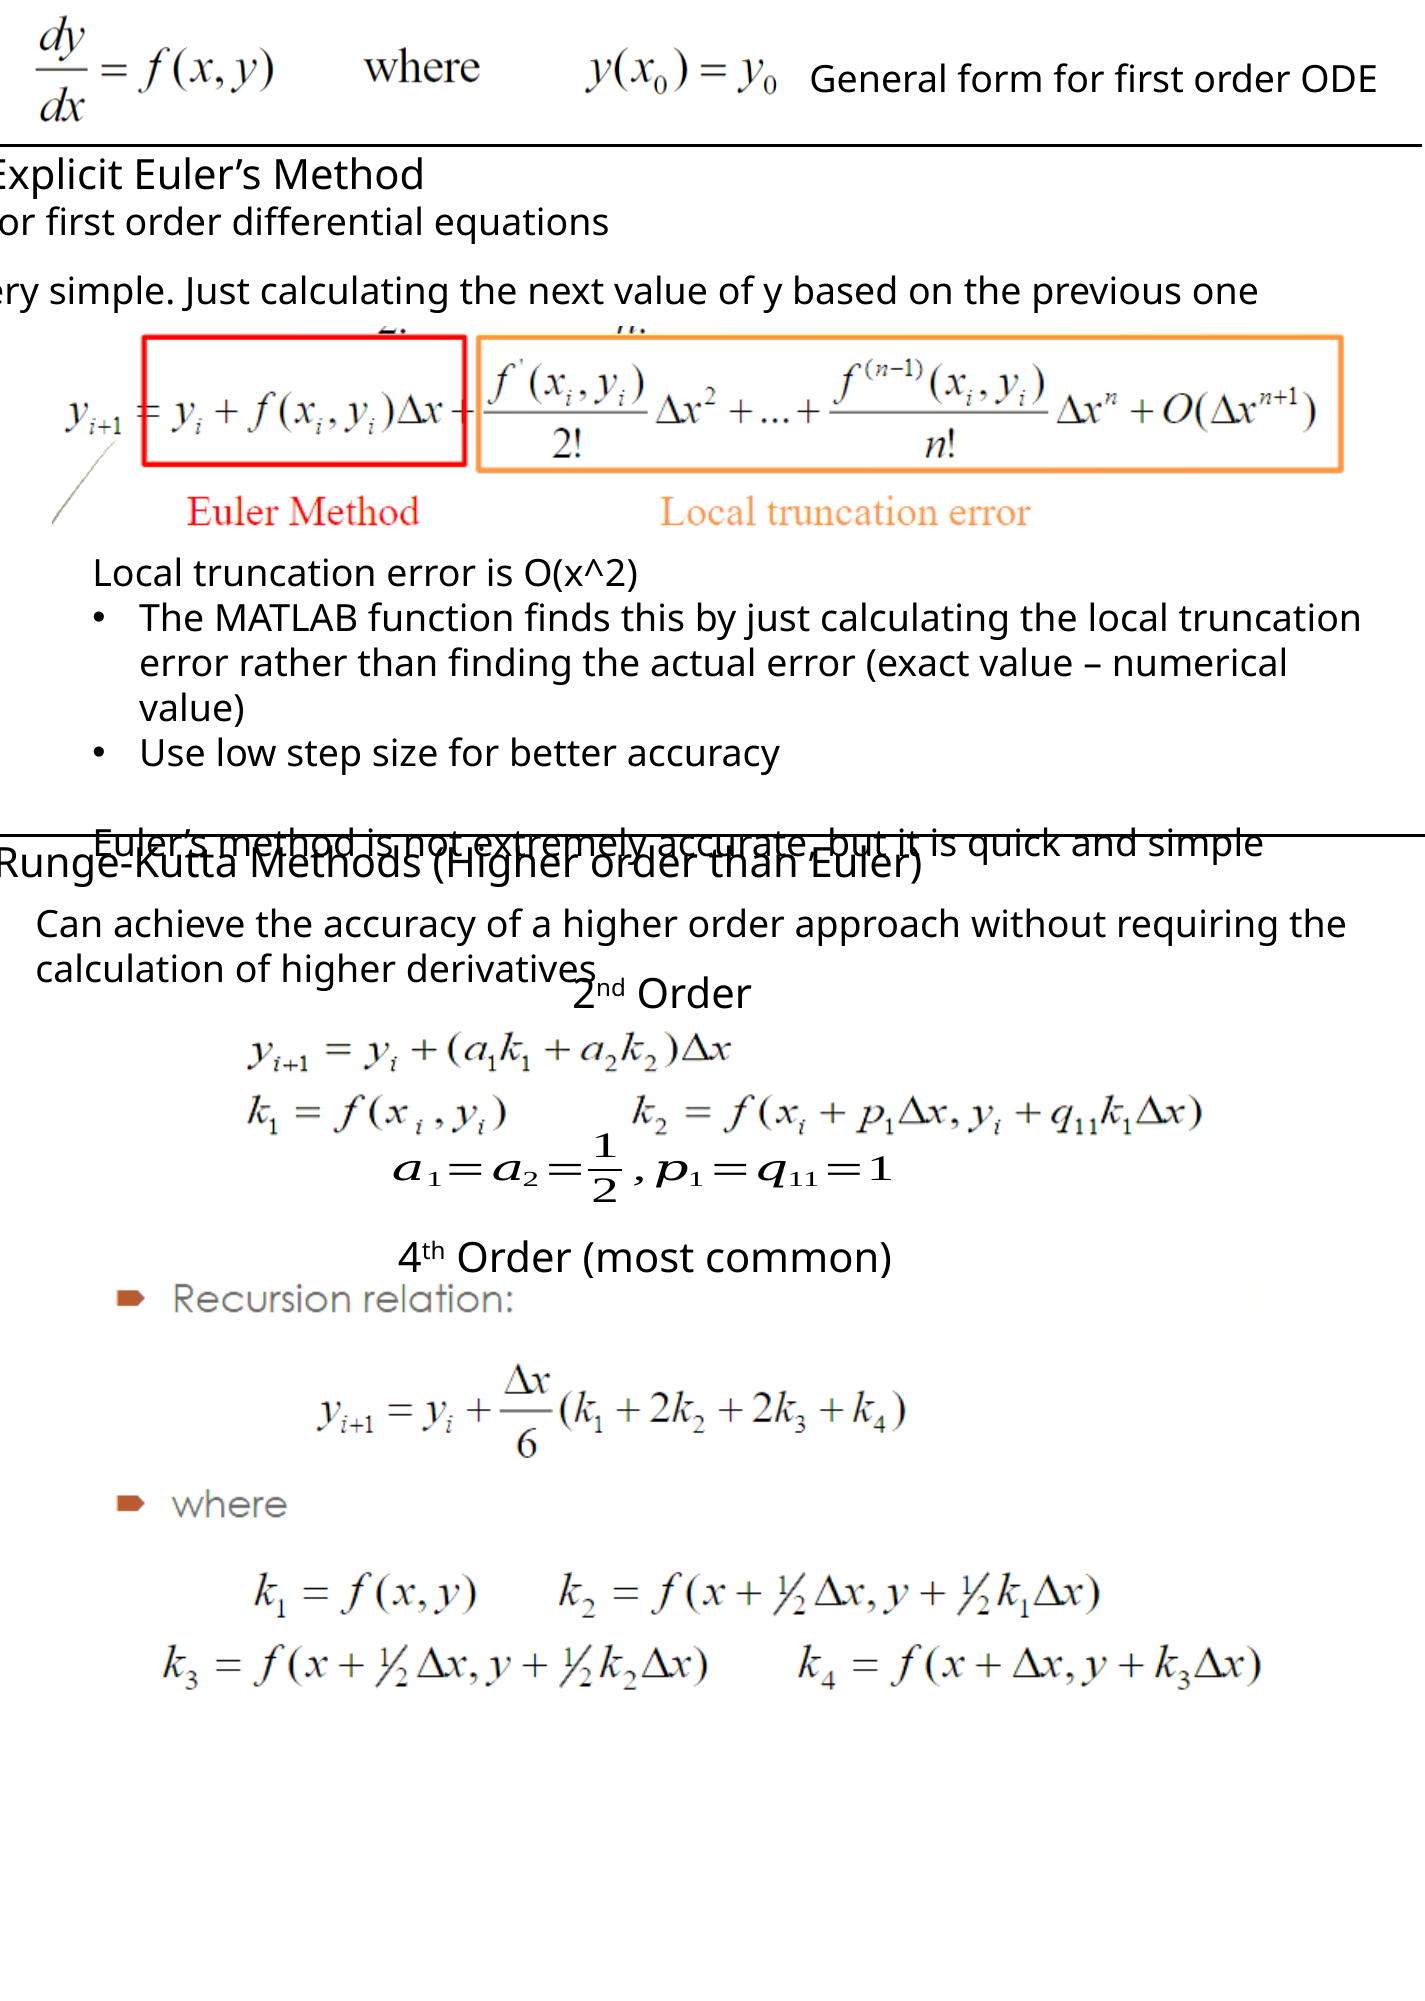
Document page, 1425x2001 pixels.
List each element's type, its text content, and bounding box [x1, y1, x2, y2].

text_box Local truncation error is O(x^2) The MATLAB function finds this by just calculating the local truncation error rather than finding the actual error (exact value – numerical value) Use low step size for better accuracy Euler’s method is not extremely accurate, but it is quick and simple [938, 837, 1379, 872]
text_box General form for first order ODE [794, 47, 1393, 108]
text_box Can achieve the accuracy of a higher order approach without requiring the calculation of higher derivatives [20, 893, 1425, 998]
text_box 4th Order (most common) [383, 1223, 907, 1278]
text_box Runge-Kutta Methods (Higher order than Euler) [0, 837, 938, 894]
text_box Very simple. Just calculating the next value of y based on the previous one [0, 259, 1276, 320]
text_box Runge-Kutta Methods (Higher order than Euler) [0, 828, 938, 834]
text_box Local truncation error is O(x^2) The MATLAB function finds this by just calculating the local truncation error rather than finding the actual error (exact value – numerical value) Use low step size for better accuracy Euler’s method is not extremely accurate, but it is quick and simple [77, 541, 1379, 834]
text_box Explicit Euler’s Method for first order differential equations [0, 147, 625, 251]
picture [236, 1027, 1220, 1154]
text_box 2nd Order [557, 959, 768, 1025]
picture [27, 0, 790, 132]
text_box Explicit Euler’s Method for first order differential equations [0, 140, 625, 144]
picture [52, 325, 1352, 538]
picture [101, 1278, 1267, 1705]
